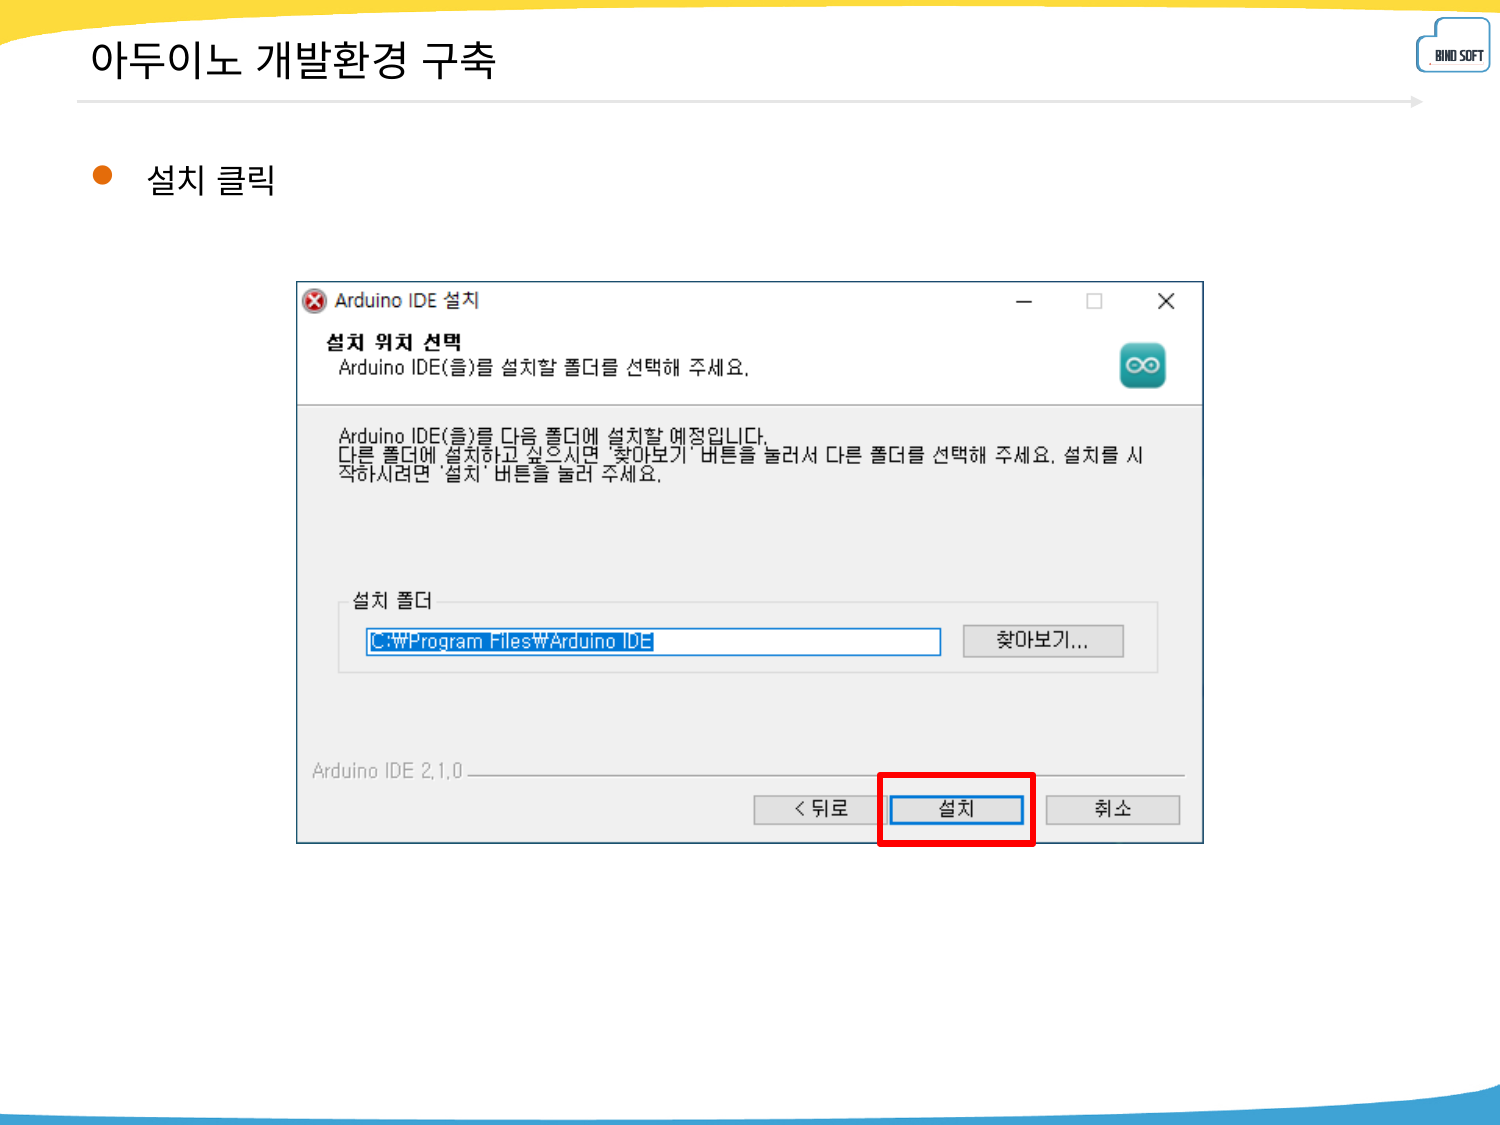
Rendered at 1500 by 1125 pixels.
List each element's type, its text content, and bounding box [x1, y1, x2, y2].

picture [0, 0, 1500, 74]
list 설치 클릭 [75, 152, 1425, 1055]
title 아두이노 개발환경 구축 [75, 11, 1425, 108]
picture [0, 1084, 1500, 1125]
picture [295, 281, 1205, 844]
